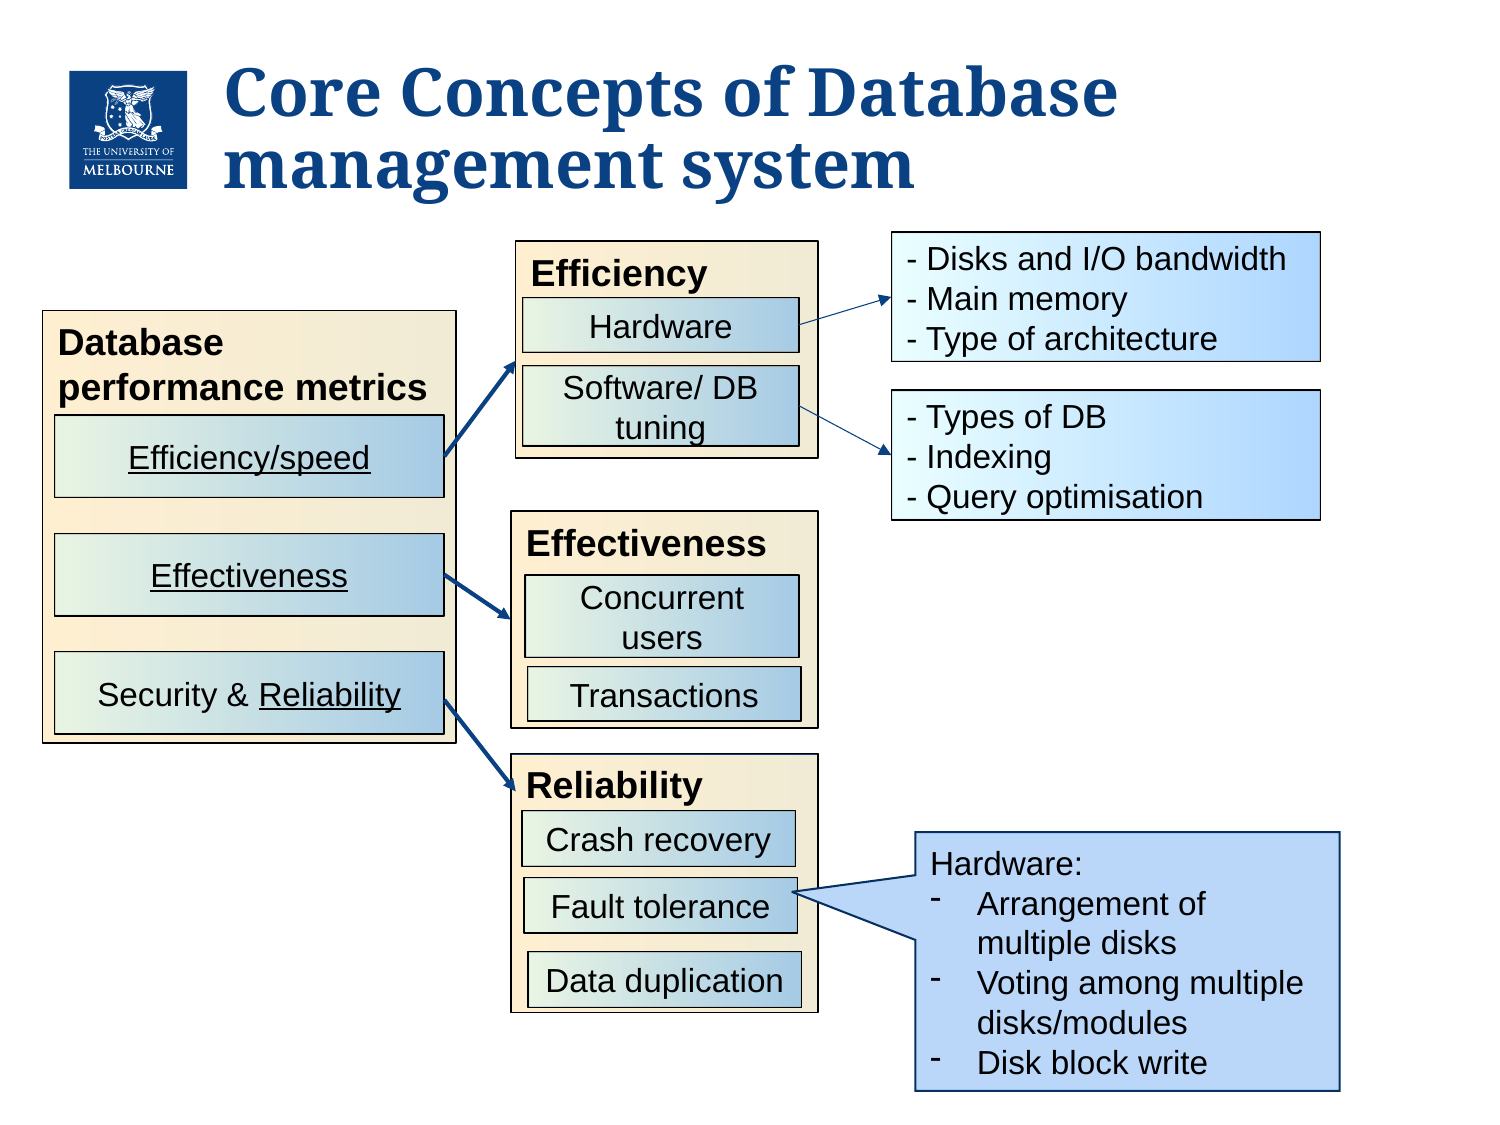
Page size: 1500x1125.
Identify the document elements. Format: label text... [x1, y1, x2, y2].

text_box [444, 360, 516, 457]
title Core Concepts of Database management system [208, 64, 1443, 211]
text_box Effectiveness [510, 511, 818, 728]
text_box - Types of DB - Indexing - Query optimisation [891, 390, 1321, 520]
text_box Hardware: Arrangement of multiple disks Voting among multiple disks/modules Disk block write [791, 831, 1341, 1092]
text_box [444, 699, 516, 792]
text_box Hardware [522, 297, 799, 353]
text_box Concurrent users [525, 574, 799, 658]
text_box Reliability [510, 753, 818, 1013]
text_box Software/ DB tuning [522, 365, 799, 446]
text_box Efficiency [515, 241, 818, 458]
text_box Efficiency/speed [54, 415, 445, 498]
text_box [798, 405, 892, 456]
text_box - Disks and I/O bandwidth - Main memory - Type of architecture [891, 232, 1321, 362]
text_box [444, 574, 511, 620]
text_box Fault tolerance [523, 877, 798, 934]
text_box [798, 296, 892, 325]
text_box Data duplication [528, 951, 802, 1008]
text_box Security & Reliability [54, 651, 445, 734]
text_box Effectiveness [54, 533, 445, 616]
text_box Crash recovery [521, 810, 796, 867]
text_box Database performance metrics [42, 310, 457, 743]
text_box Transactions [527, 666, 802, 722]
